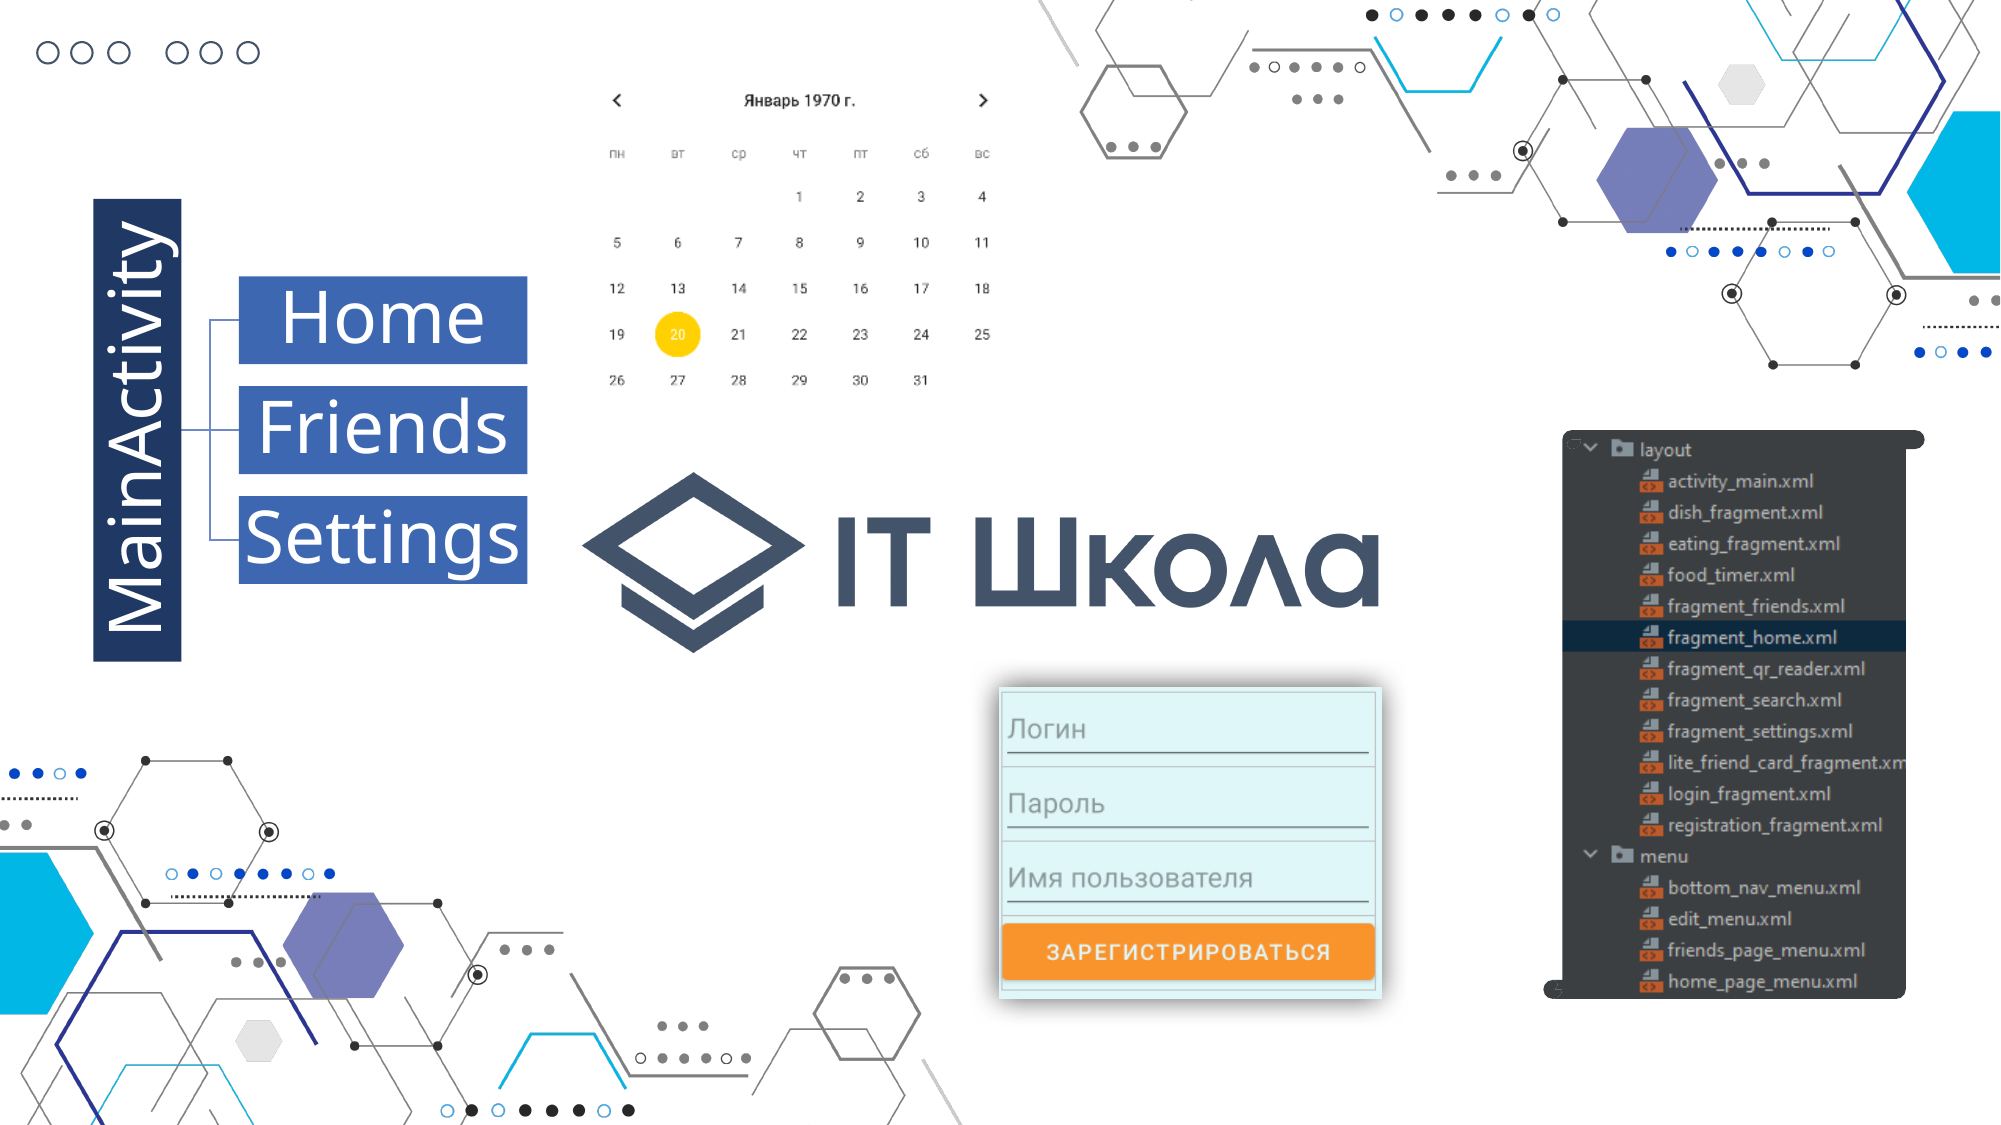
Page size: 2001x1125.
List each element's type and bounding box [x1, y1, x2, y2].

picture [0, 0, 2001, 1125]
text_box [0, 198, 658, 662]
